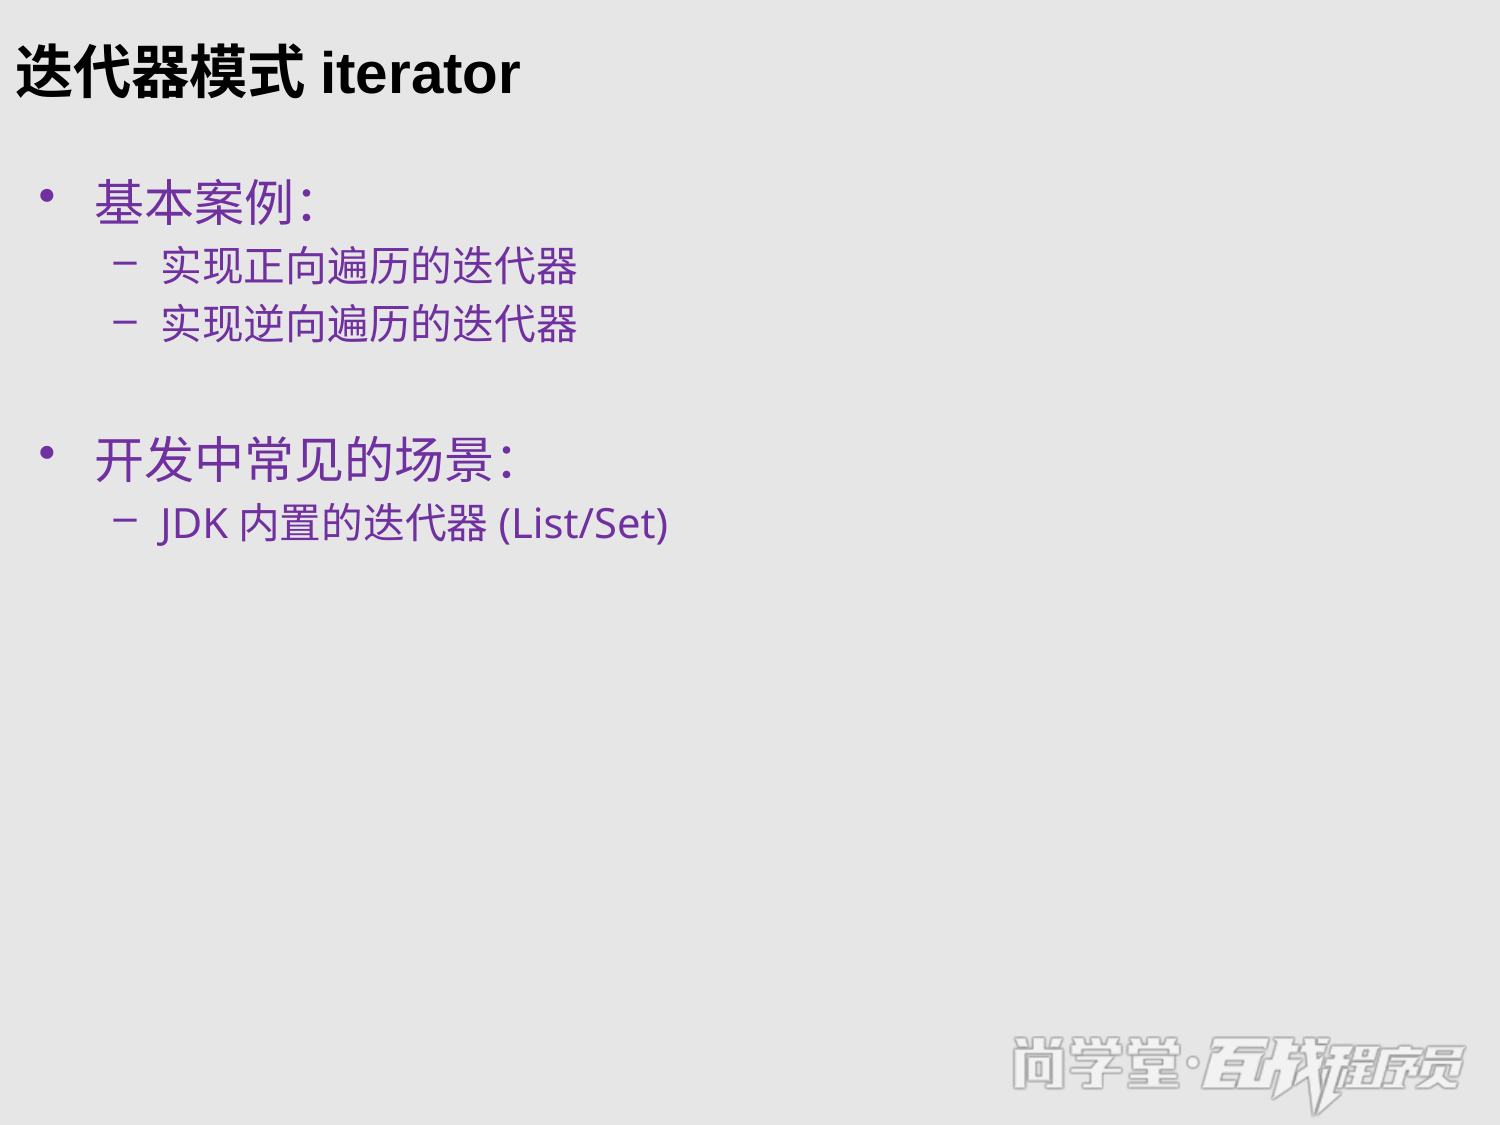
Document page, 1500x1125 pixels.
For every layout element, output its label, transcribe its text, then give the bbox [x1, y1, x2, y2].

list 基本案例： 实现正向遍历的迭代器 实现逆向遍历的迭代器 开发中常见的场景： JDK内置的迭代器(List/Set) [23, 164, 1465, 997]
title 迭代器模式iterator [0, 0, 1164, 141]
picture [1012, 1036, 1467, 1119]
